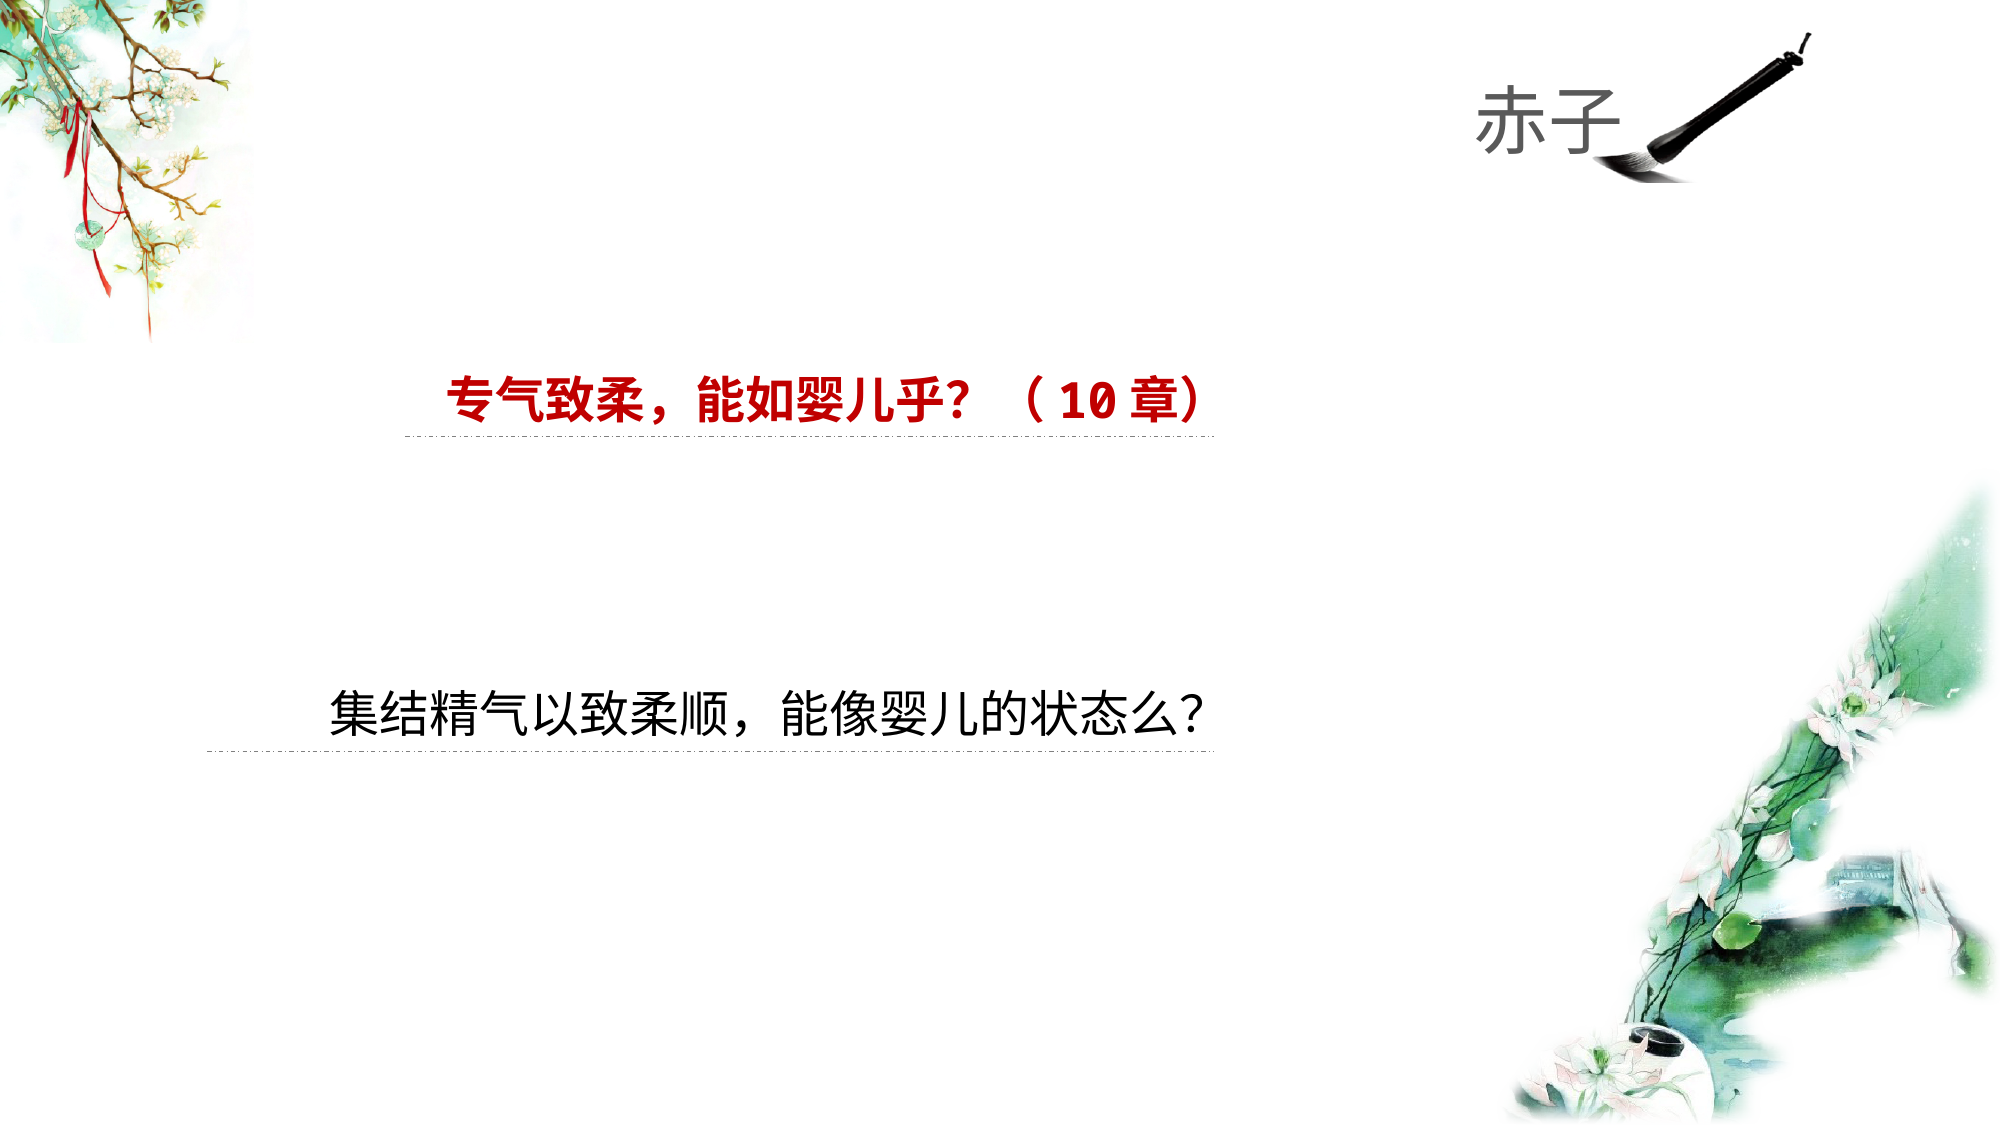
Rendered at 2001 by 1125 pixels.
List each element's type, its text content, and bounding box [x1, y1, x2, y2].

picture [1581, 25, 1833, 183]
picture [1471, 423, 2000, 1125]
picture [0, 0, 254, 343]
text_box 赤子 [1458, 66, 1581, 171]
list 专气致柔，能如婴儿乎？（10章） 集结精气以致柔顺，能像婴儿的状态么？ [138, 377, 1245, 807]
